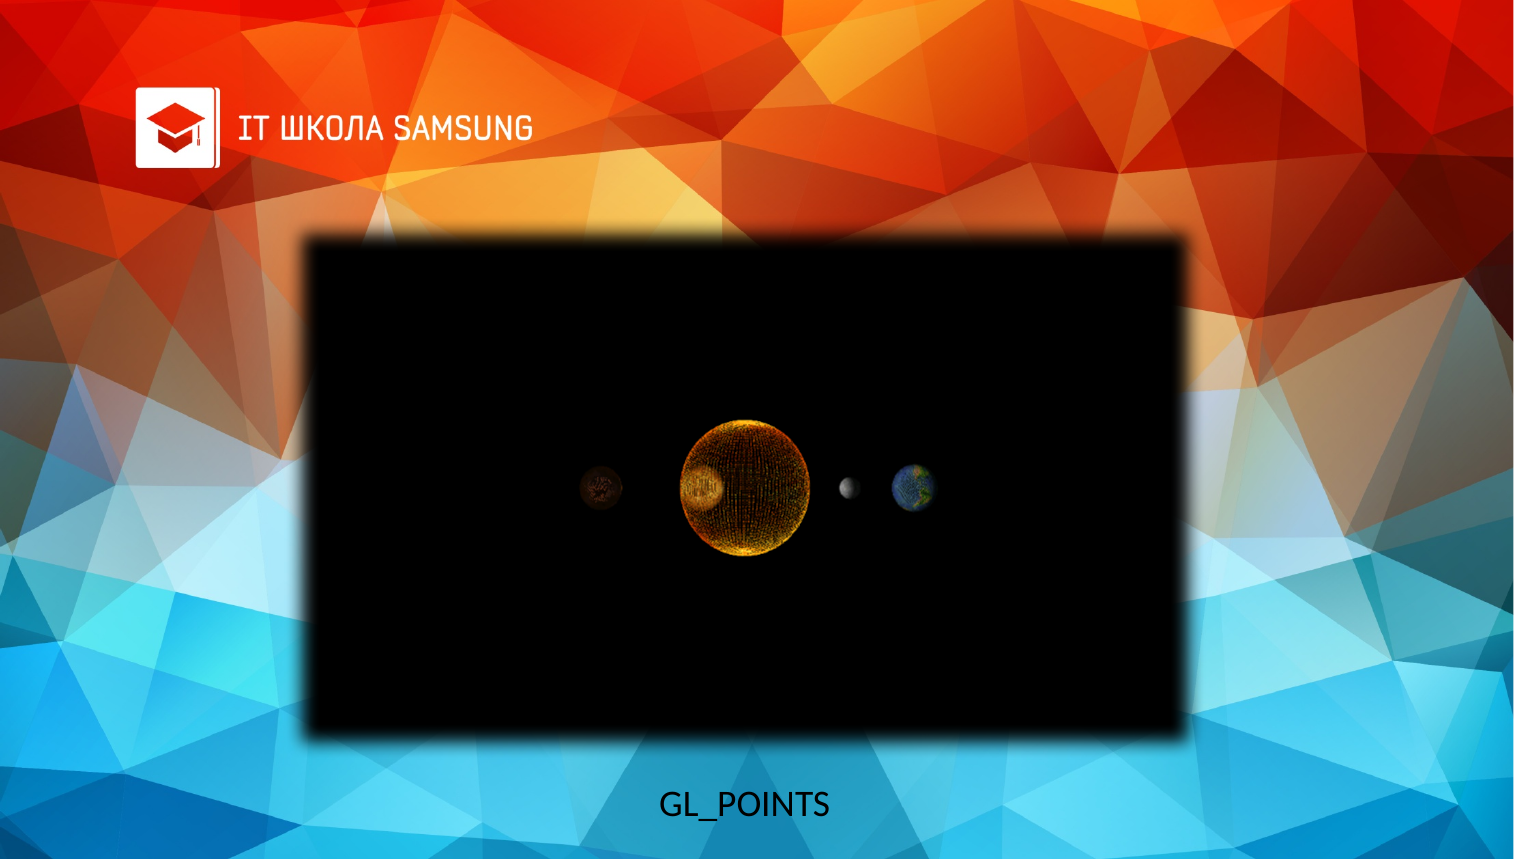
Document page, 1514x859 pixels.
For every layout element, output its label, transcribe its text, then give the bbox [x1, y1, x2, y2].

picture [0, 0, 1514, 859]
text_box GL_POINTS [295, 771, 1194, 832]
